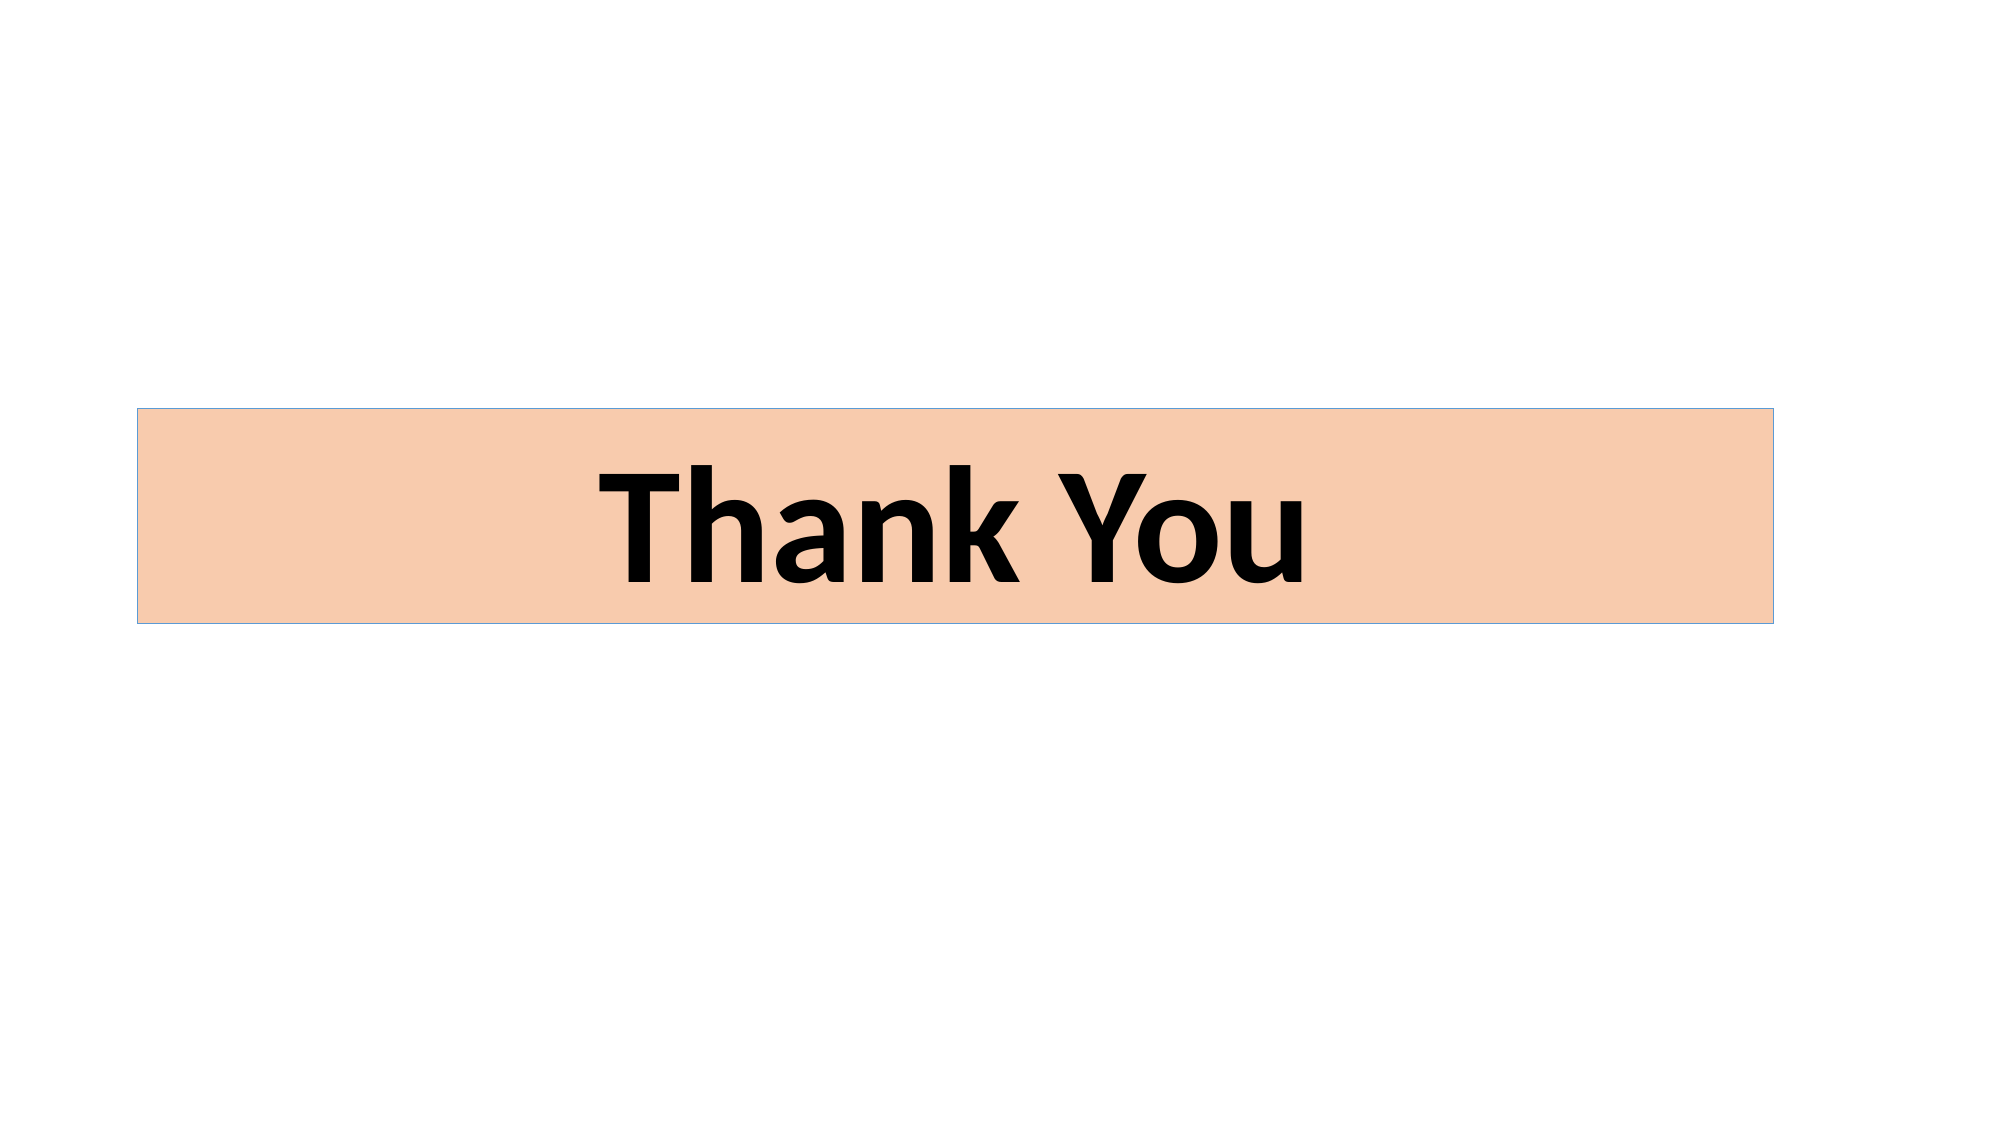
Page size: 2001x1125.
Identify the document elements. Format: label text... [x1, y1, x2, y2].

text_box Thank You [137, 408, 1774, 624]
